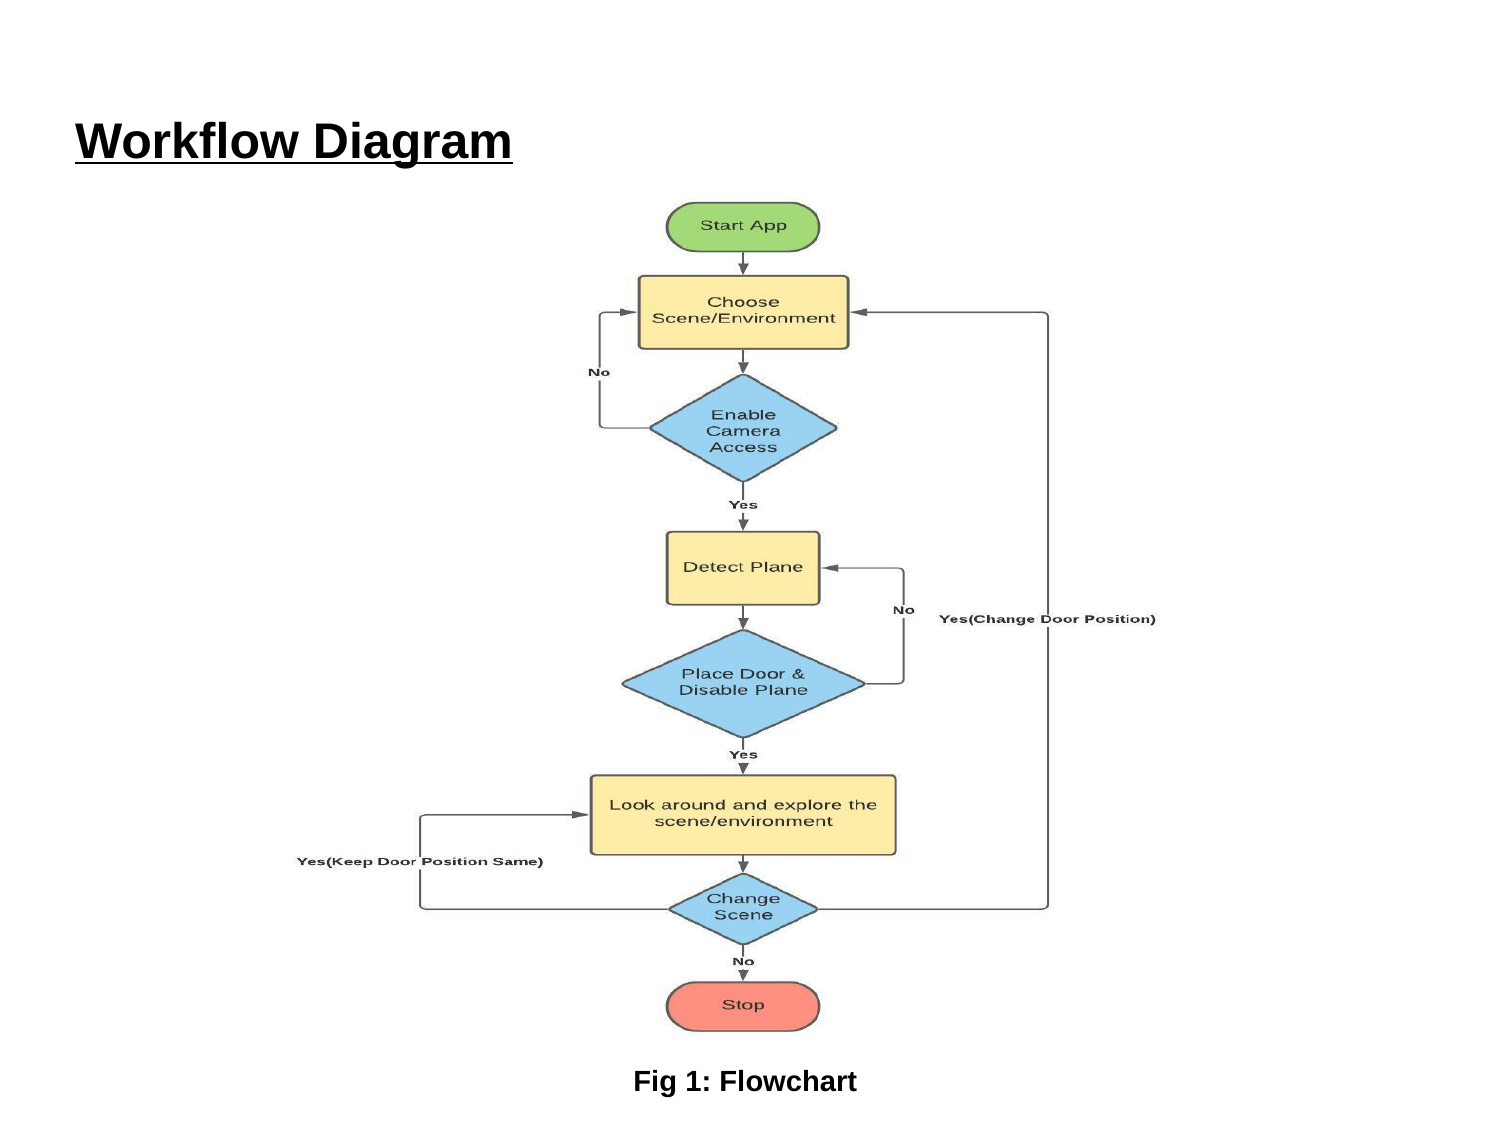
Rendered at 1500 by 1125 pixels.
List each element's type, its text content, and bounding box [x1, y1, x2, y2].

text_box Fig 1: Flowchart [618, 1063, 920, 1105]
picture [277, 178, 1186, 1055]
title Workflow Diagram [75, 45, 1425, 233]
